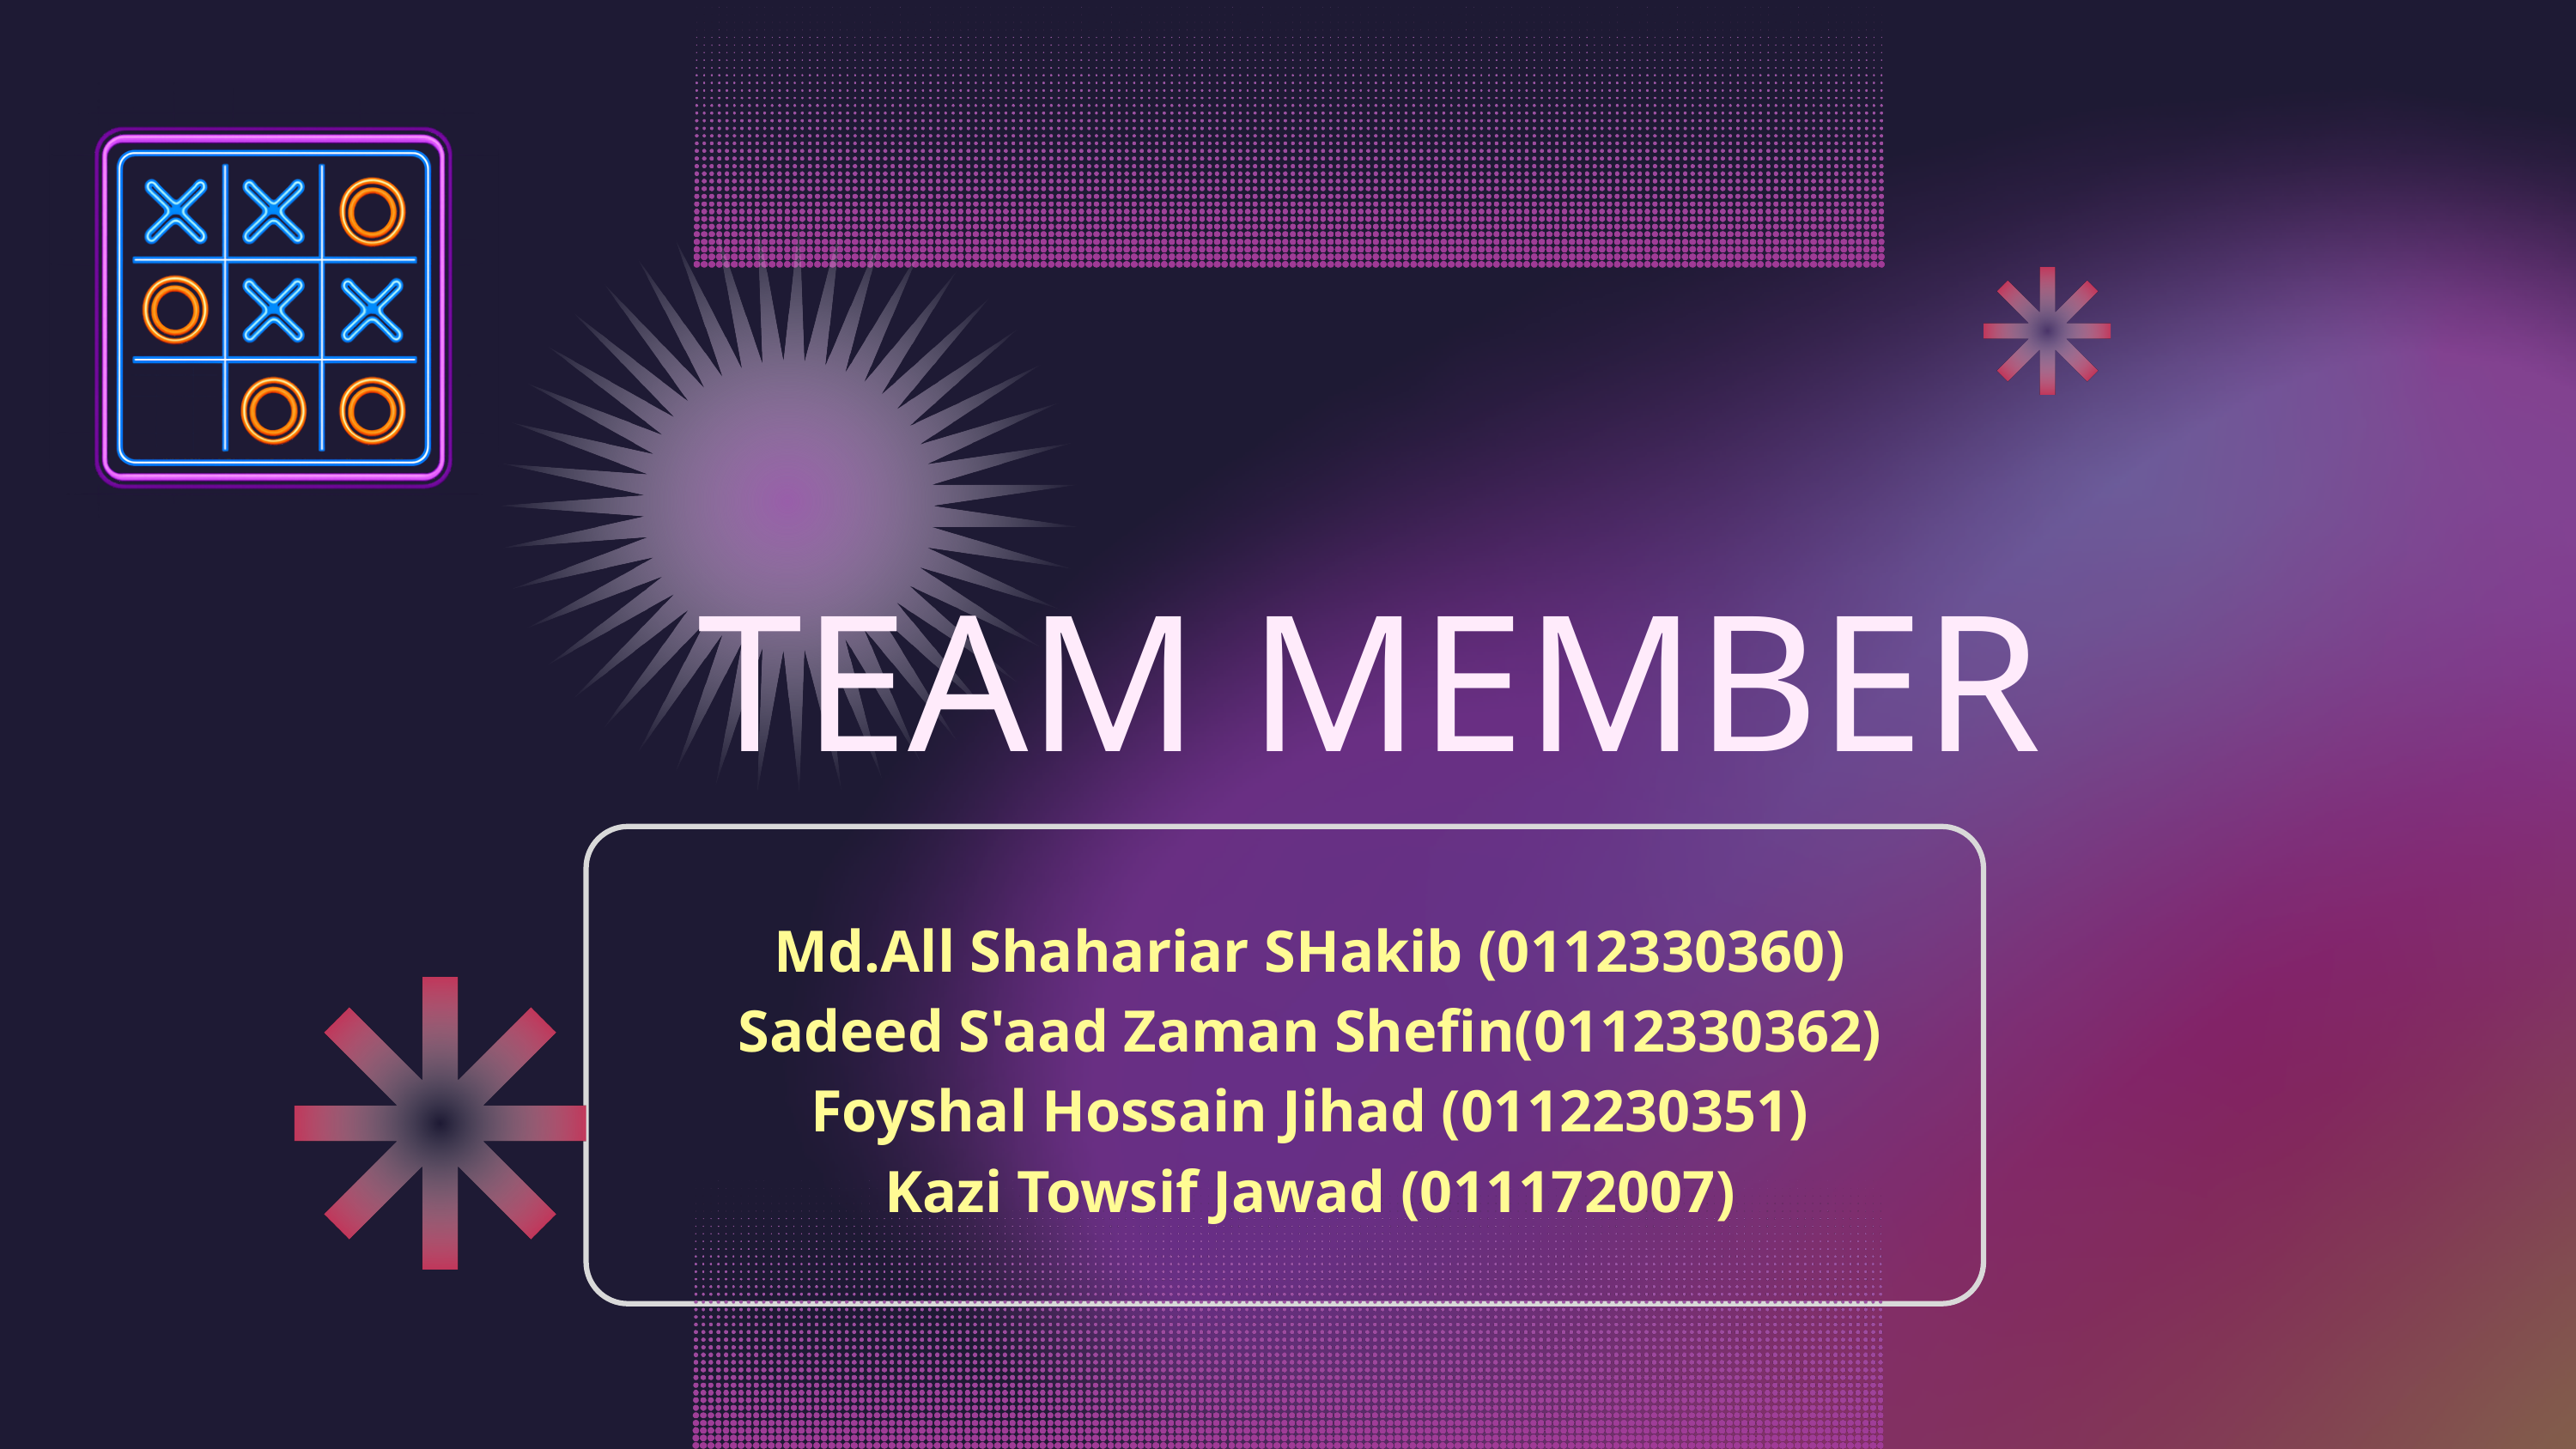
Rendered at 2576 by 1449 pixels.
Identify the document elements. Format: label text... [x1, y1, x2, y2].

text_box [1984, 267, 2111, 396]
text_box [586, 826, 1984, 1304]
text_box TEAM MEMBER [308, 524, 2432, 790]
text_box [693, 0, 1885, 268]
text_box [498, 790, 1078, 796]
text_box [499, 215, 1078, 524]
text_box [0, 0, 2576, 1449]
text_box [692, 1313, 1884, 1449]
text_box [294, 977, 580, 1270]
text_box [49, 82, 499, 532]
